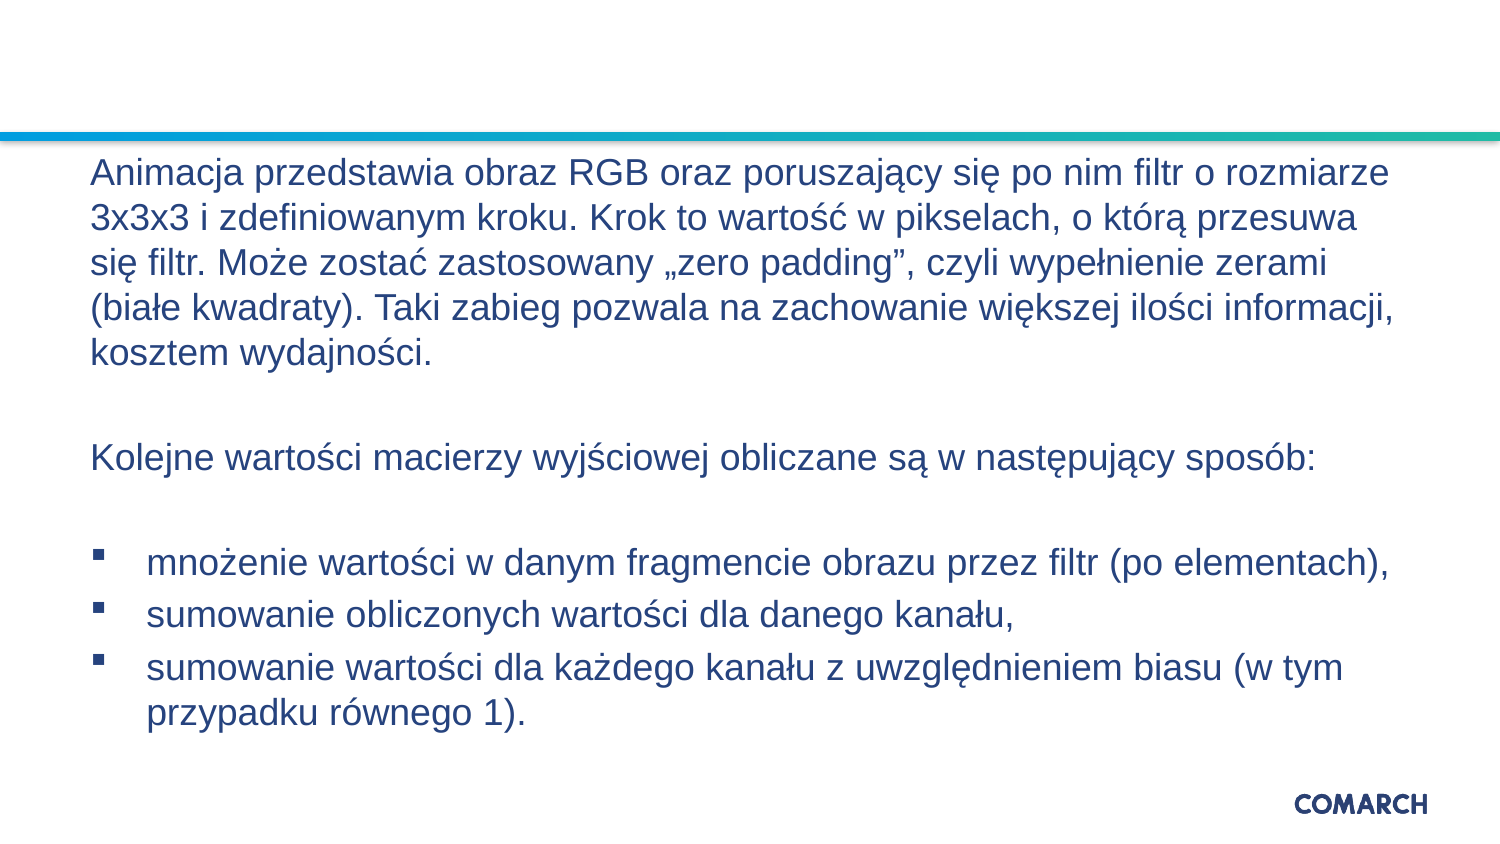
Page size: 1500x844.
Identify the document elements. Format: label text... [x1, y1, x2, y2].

picture [1294, 793, 1427, 814]
list Animacja przedstawia obraz RGB oraz poruszający się po nim filtr o rozmiarze 3x3x3 i zdefiniowanym kroku. Krok to wartość w pikselach, o którą przesuwa się filtr. Może zostać zastosowany „zero padding”, czyli wypełnienie zerami (białe kwadraty). Taki zabieg pozwala na zachowanie większej ilości informacji, kosztem wydajności. Kolejne wartości macierzy wyjściowej obliczane są w następujący sposób: mnożenie wartości w danym fragmencie obrazu przez filtr (po elementach), sumowanie obliczonych wartości dla danego kanału, sumowanie wartości dla każdego kanału z uwzględnieniem biasu (w tym przypadku równego 1). [75, 140, 1427, 782]
